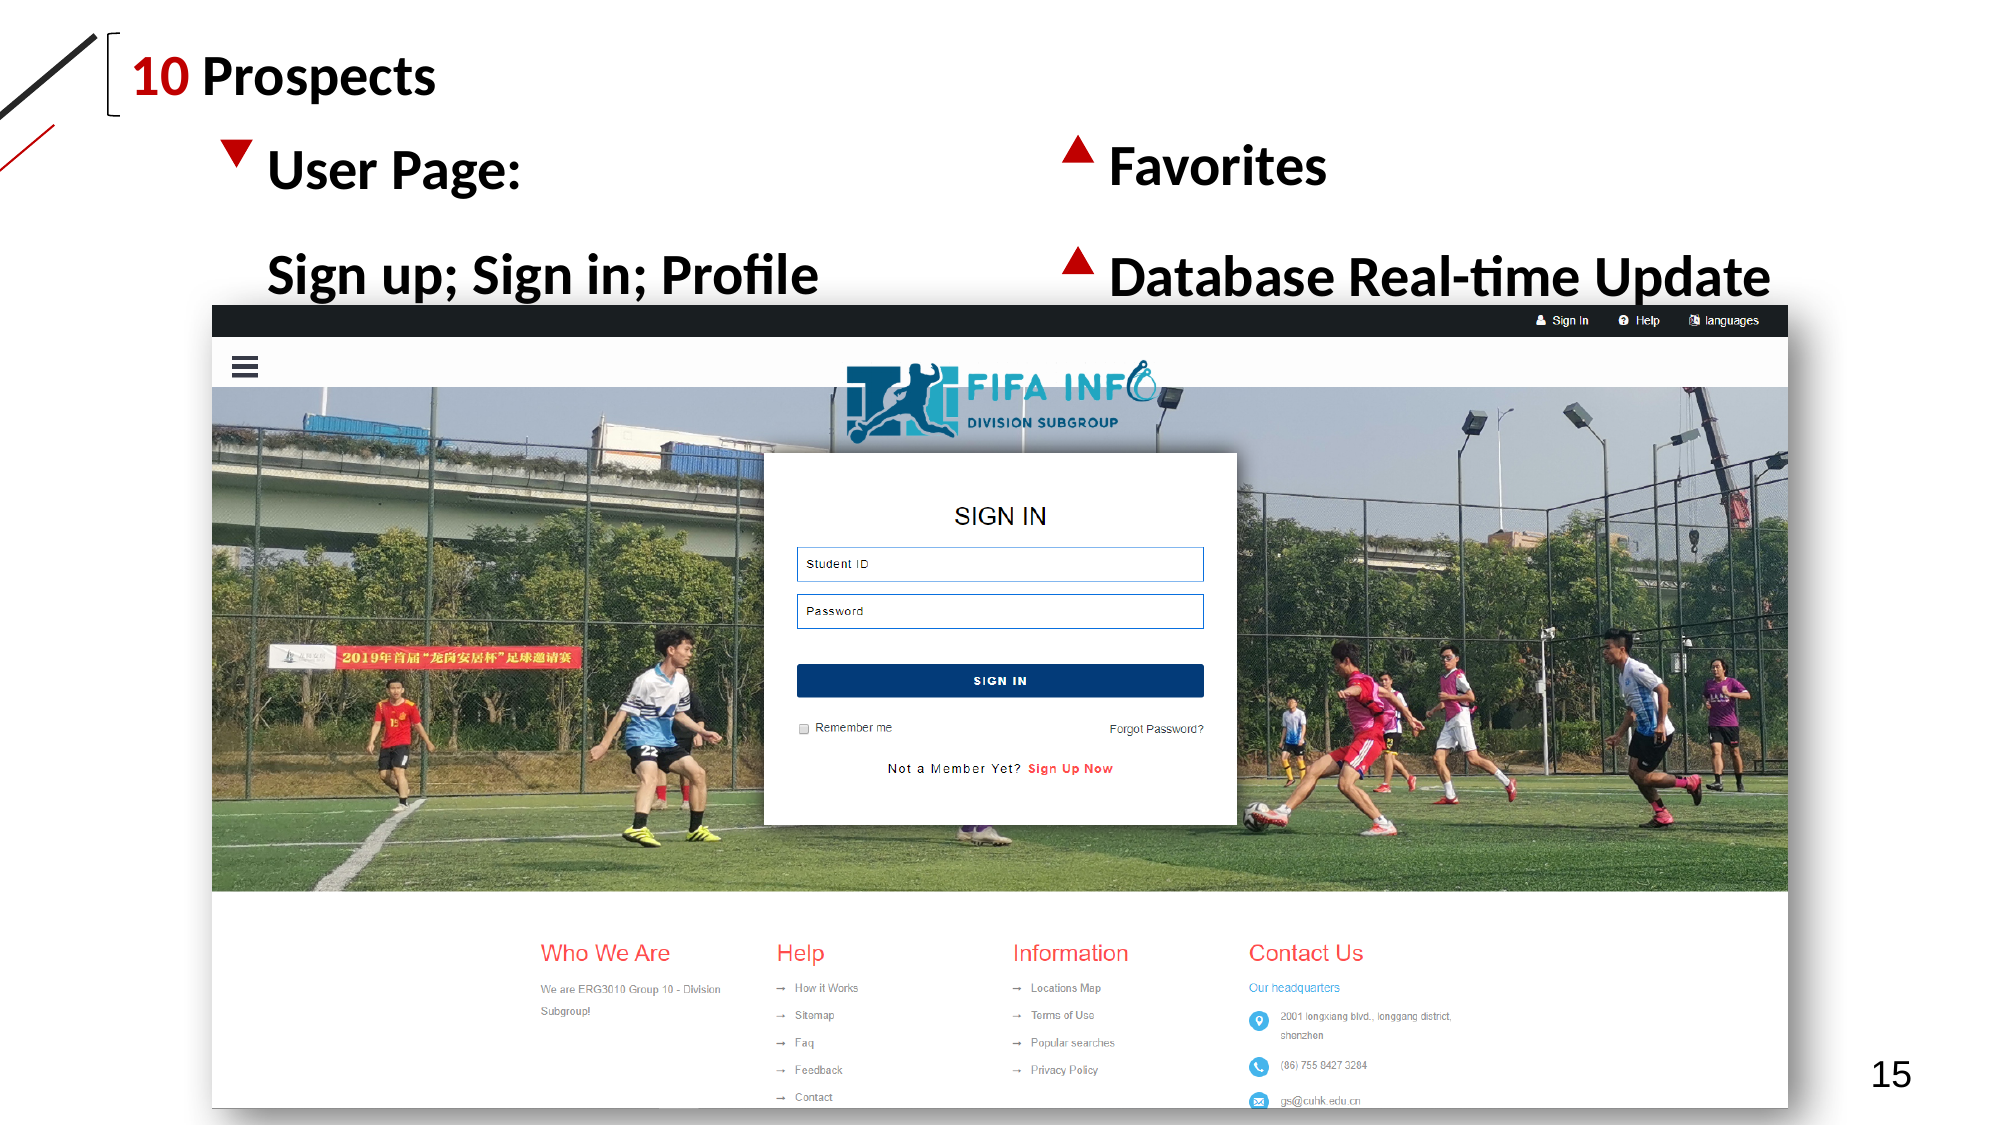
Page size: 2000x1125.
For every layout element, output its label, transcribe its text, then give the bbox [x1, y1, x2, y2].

text_box [107, 32, 120, 117]
slide_number 15 [1792, 1042, 1928, 1103]
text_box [0, 124, 55, 179]
picture [212, 305, 1788, 1109]
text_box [0, 35, 96, 144]
text_box Favorites [1094, 84, 2000, 196]
text_box [1059, 132, 1094, 165]
text_box [1059, 243, 1094, 277]
text_box Database Real-time Update [1094, 196, 2000, 316]
text_box 10 Prospects [115, 30, 452, 115]
text_box User Page: Sign up; Sign in; Profile [252, 89, 1094, 288]
text_box [218, 137, 252, 170]
